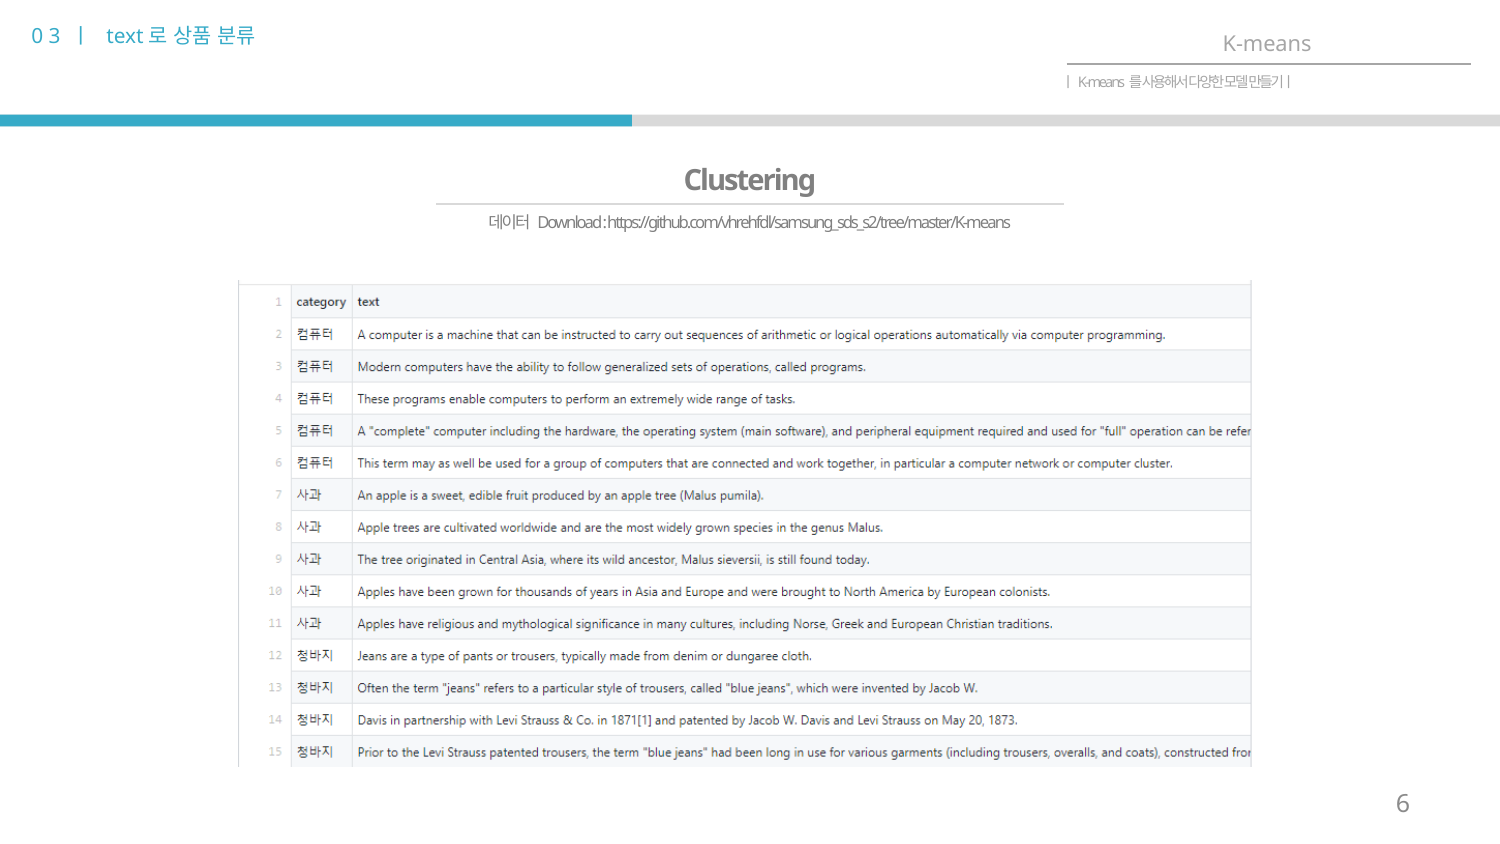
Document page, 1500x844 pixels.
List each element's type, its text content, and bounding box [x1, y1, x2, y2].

picture [237, 280, 1263, 767]
text_box 0 3 ㅣ text로 상품 분류 [16, 15, 361, 55]
text_box Clustering [600, 154, 900, 203]
text_box 데이터 Download : https://github.com/vhrehfdl/samsung_sds_s2/tree/master/K-means [362, 204, 1138, 240]
text_box [0, 113, 634, 129]
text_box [1046, 22, 1495, 99]
text_box [634, 113, 1500, 129]
slide_number 6 [1074, 782, 1425, 827]
